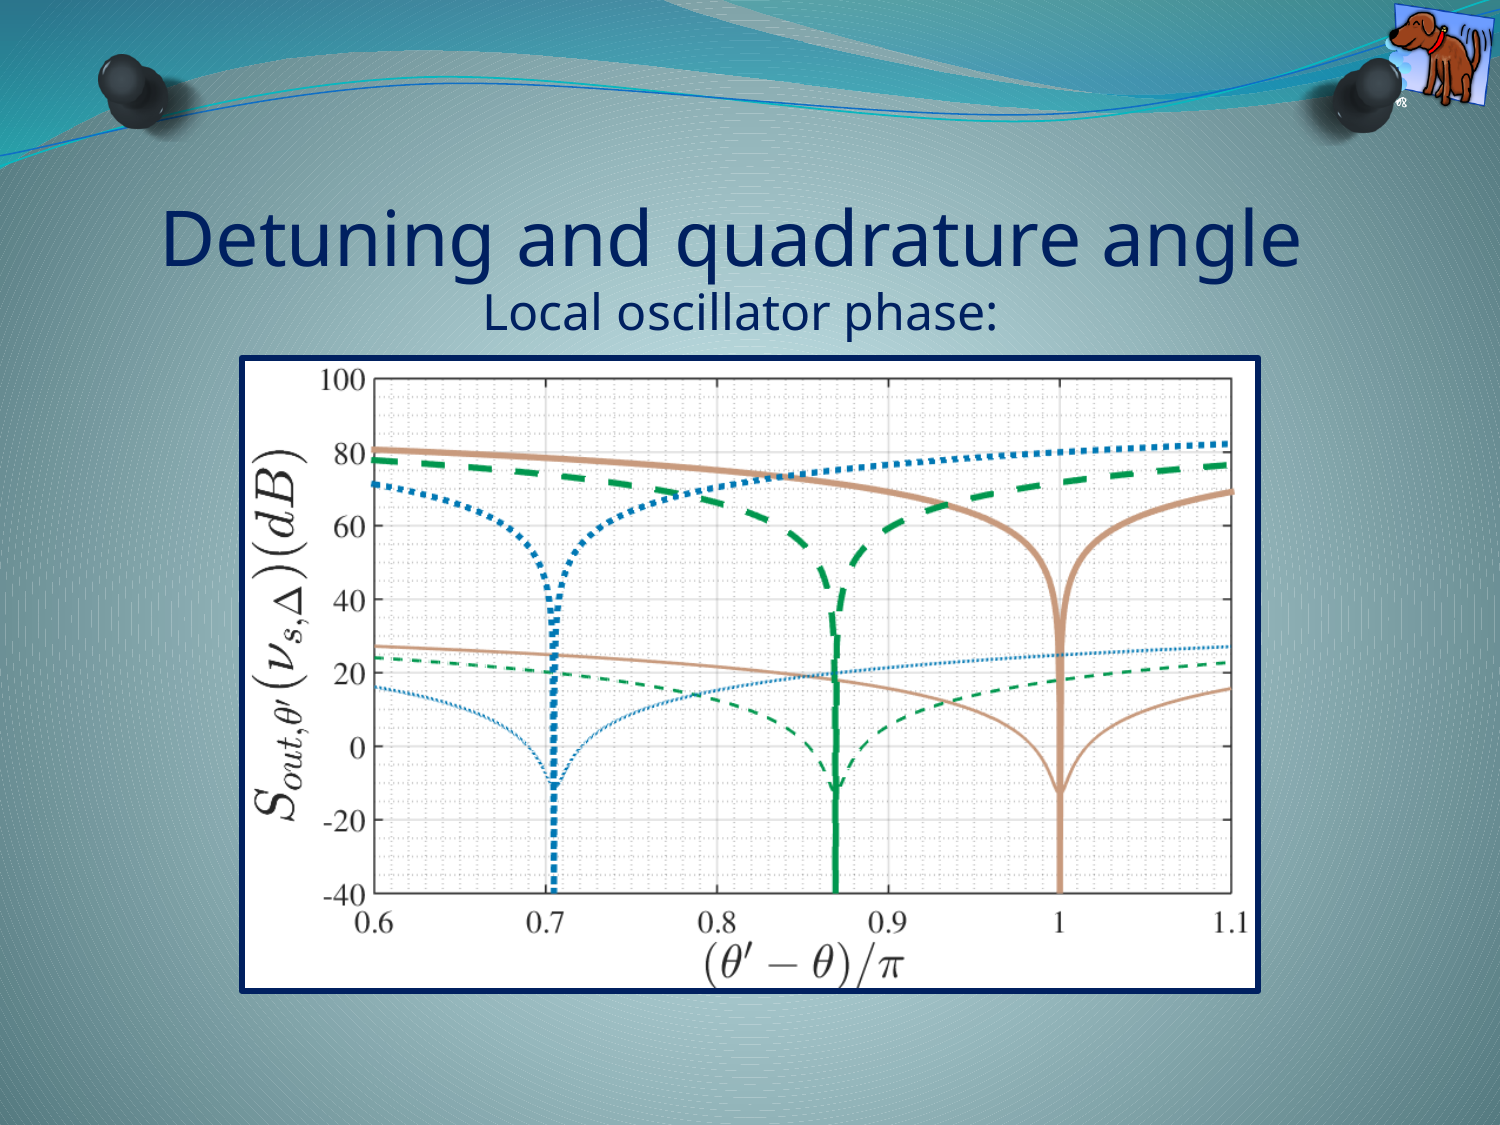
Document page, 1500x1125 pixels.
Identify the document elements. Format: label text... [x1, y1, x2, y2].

picture [97, 54, 207, 142]
picture [1293, 0, 1500, 146]
title Detuning and quadrature angle [159, 125, 1341, 283]
picture [244, 360, 1256, 988]
